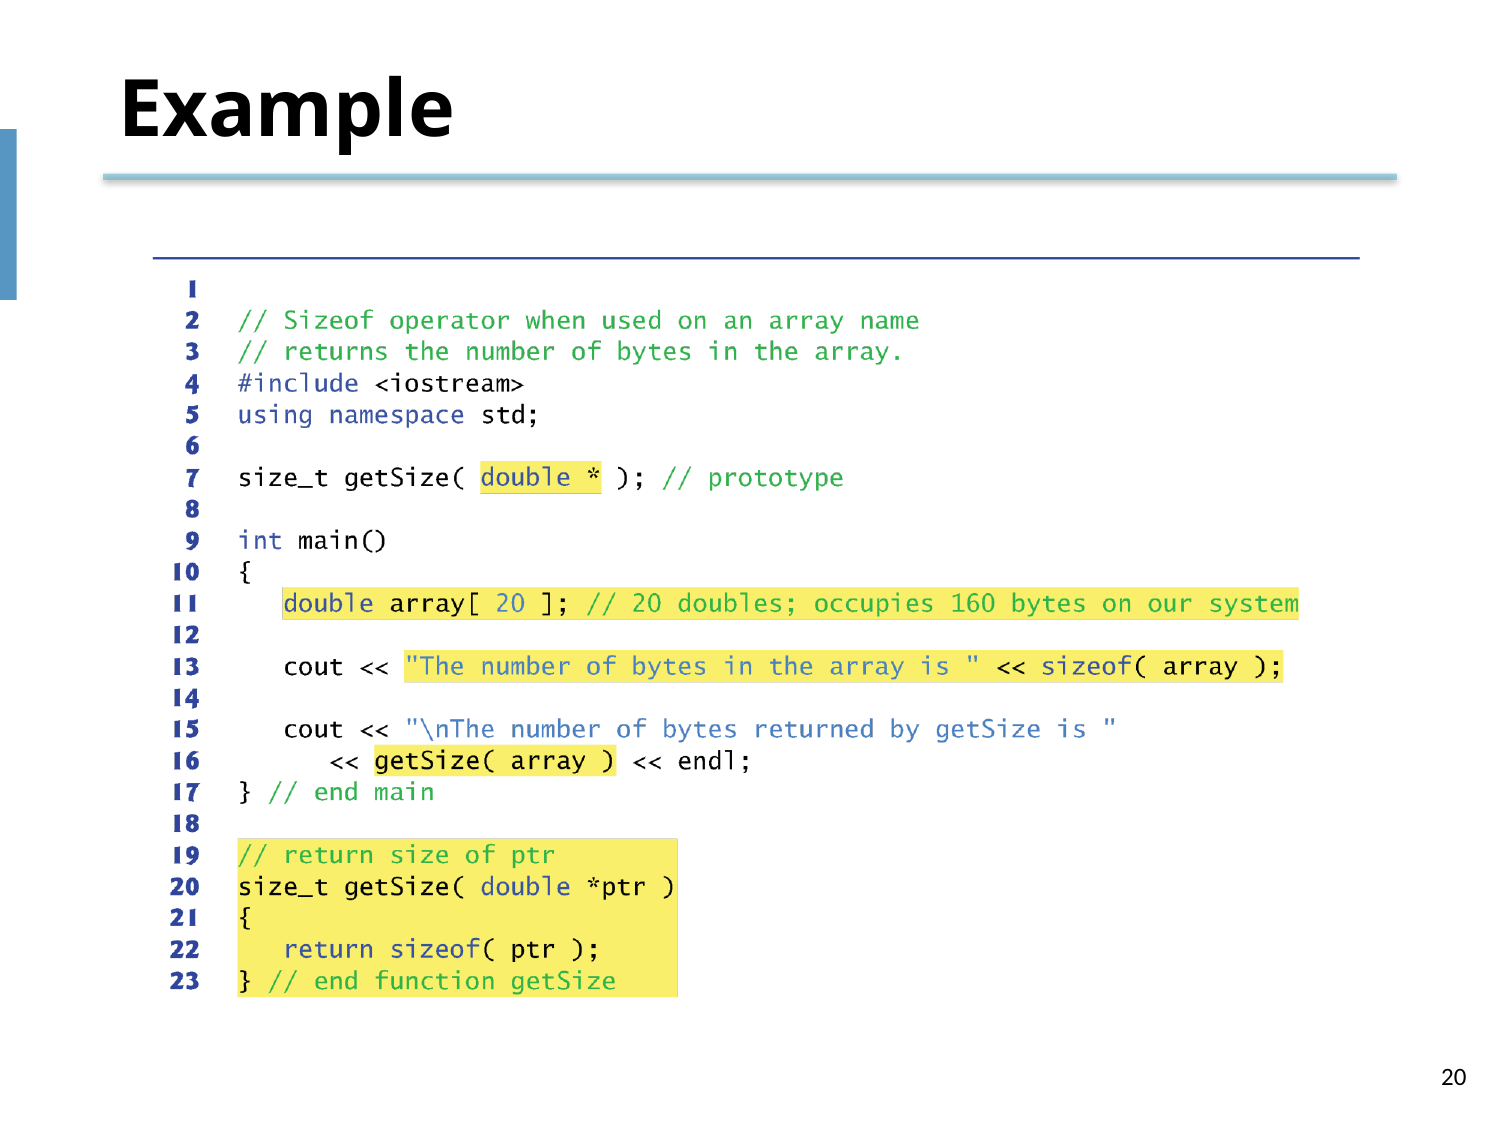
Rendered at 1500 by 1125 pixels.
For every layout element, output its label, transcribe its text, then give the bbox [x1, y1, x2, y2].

picture [72, 247, 1398, 1016]
slide_number 20 [1131, 1045, 1482, 1106]
title Example [103, 25, 1397, 185]
